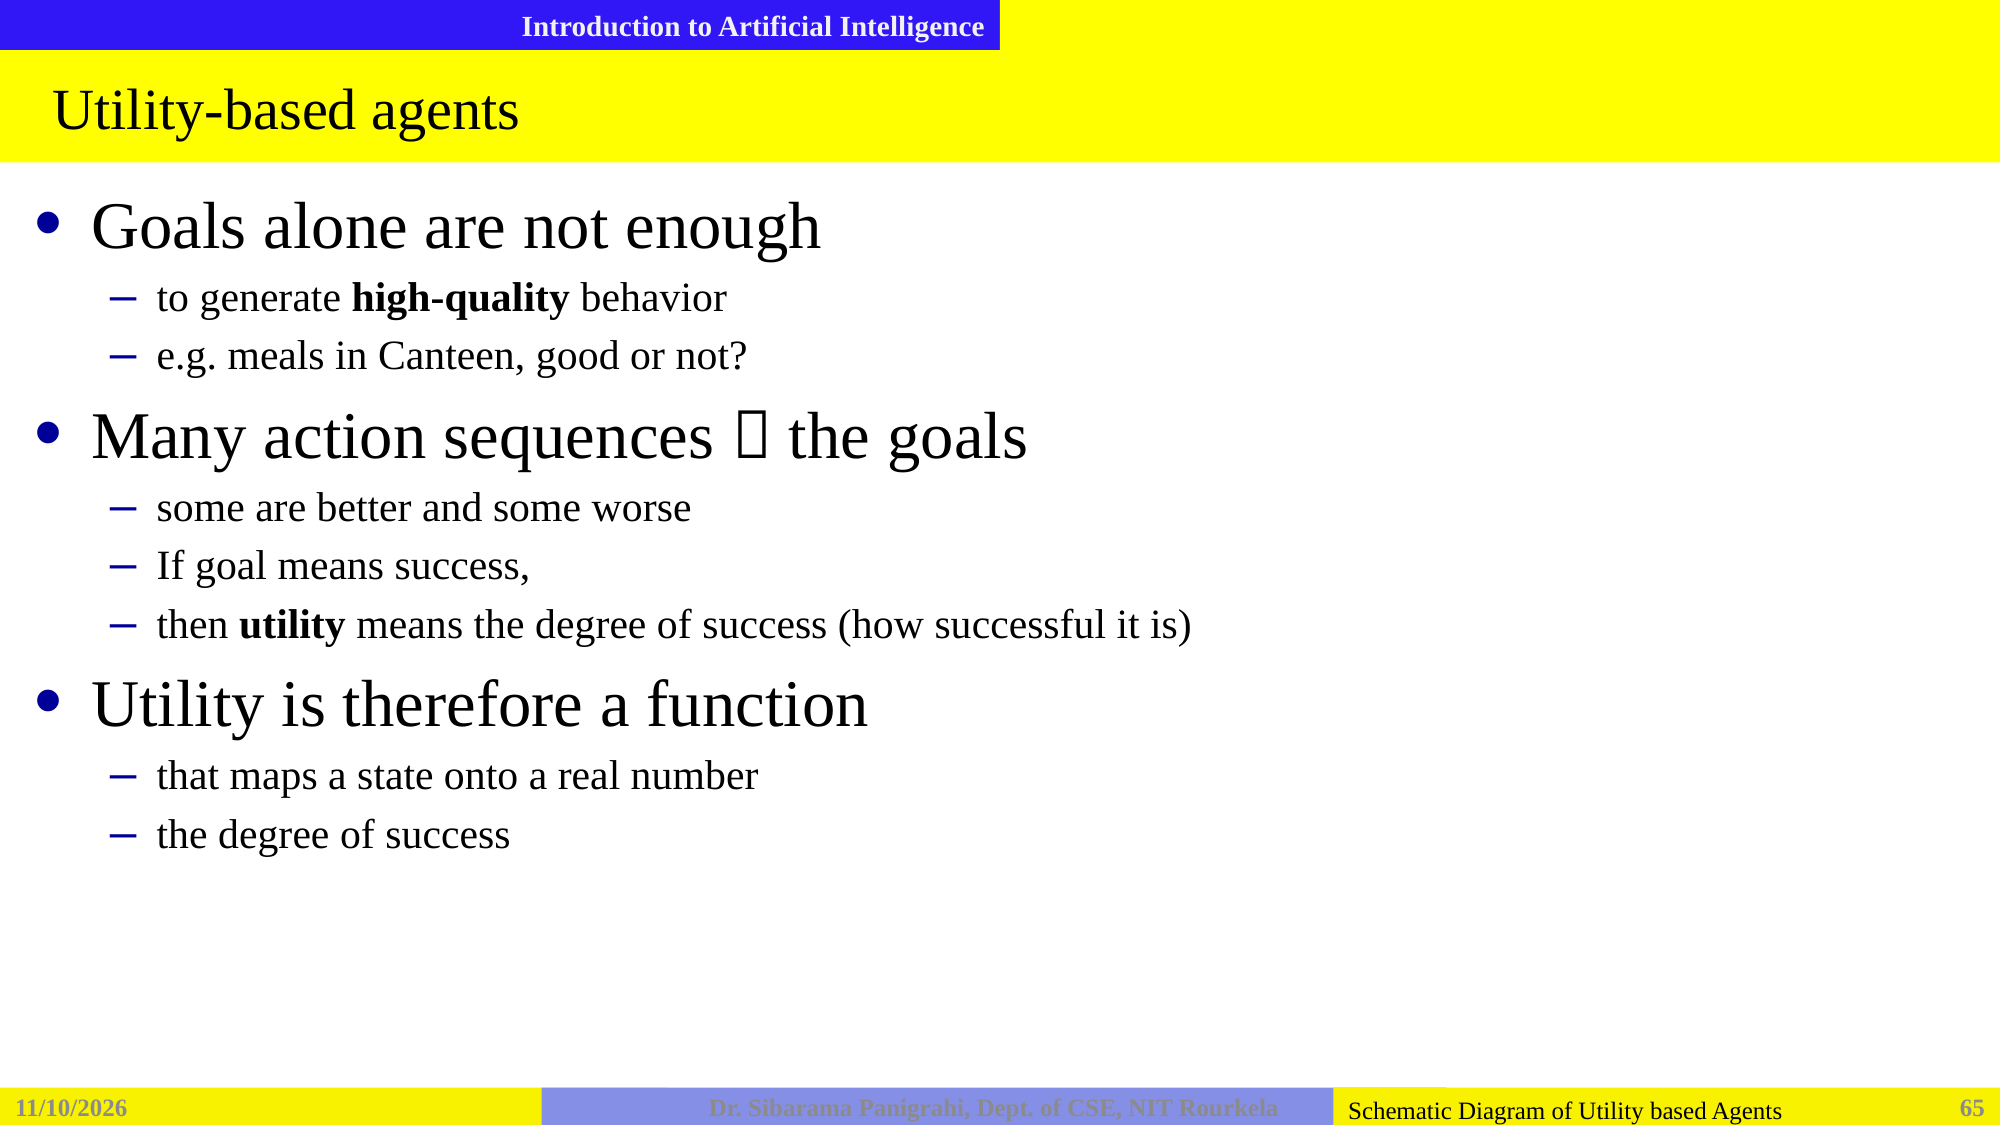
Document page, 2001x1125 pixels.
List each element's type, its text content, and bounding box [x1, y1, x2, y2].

text_box Schematic Diagram of Utility based Agents [1333, 1087, 1954, 1125]
list Goals alone are not enough to generate high-quality behavior e.g. meals in Canteen, good or not? Many action sequences  the goals some are better and some worse If goal means success, then utility means the degree of success (how successful it is) Utility is therefore a function that maps a state onto a real number the degree of success [19, 174, 1638, 1063]
footer Dr. Sibarama Panigrahi, Dept. of CSE, NIT Rourkela [541, 1087, 1333, 1125]
slide_number 65 [1954, 1087, 2000, 1125]
title Utility-based agents [0, 50, 2000, 163]
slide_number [0, 1087, 541, 1125]
